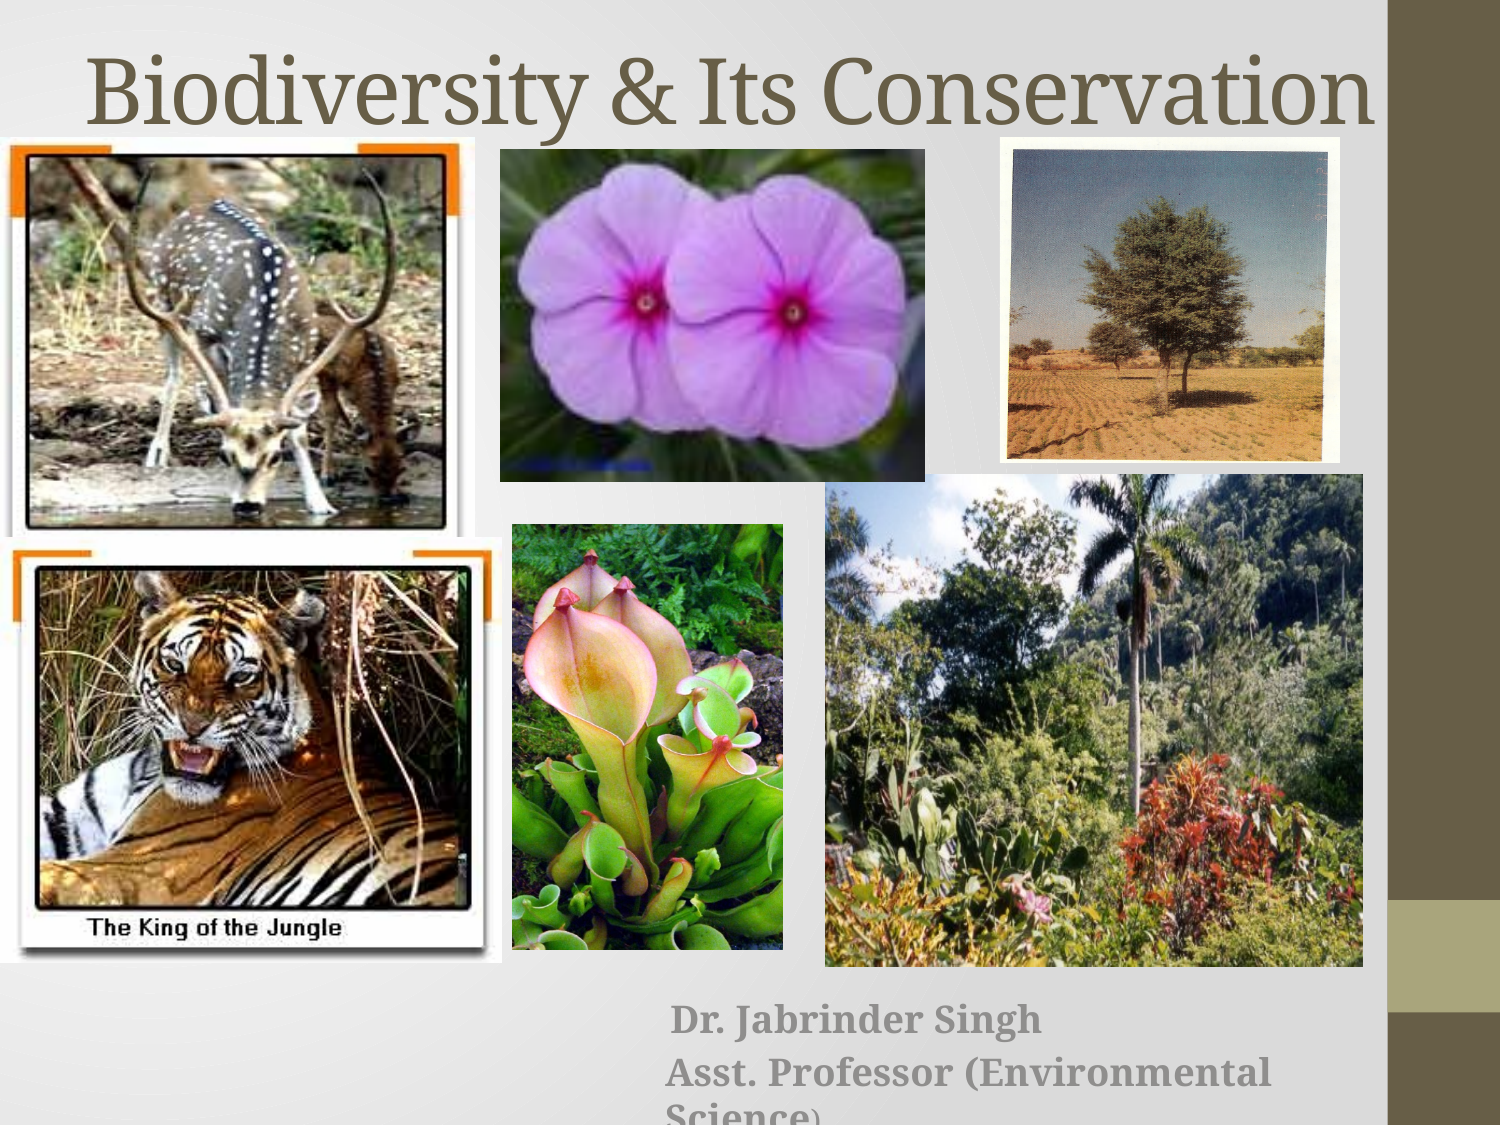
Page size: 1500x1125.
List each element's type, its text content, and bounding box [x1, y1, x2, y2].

title Biodiversity & Its Conservation [37, 0, 1425, 150]
picture [512, 524, 783, 951]
subtitle Dr. Jabrinder Singh Asst. Professor (Environmental Science) [650, 987, 1388, 1125]
picture [499, 149, 1363, 967]
picture [999, 137, 1341, 463]
picture [0, 137, 502, 963]
